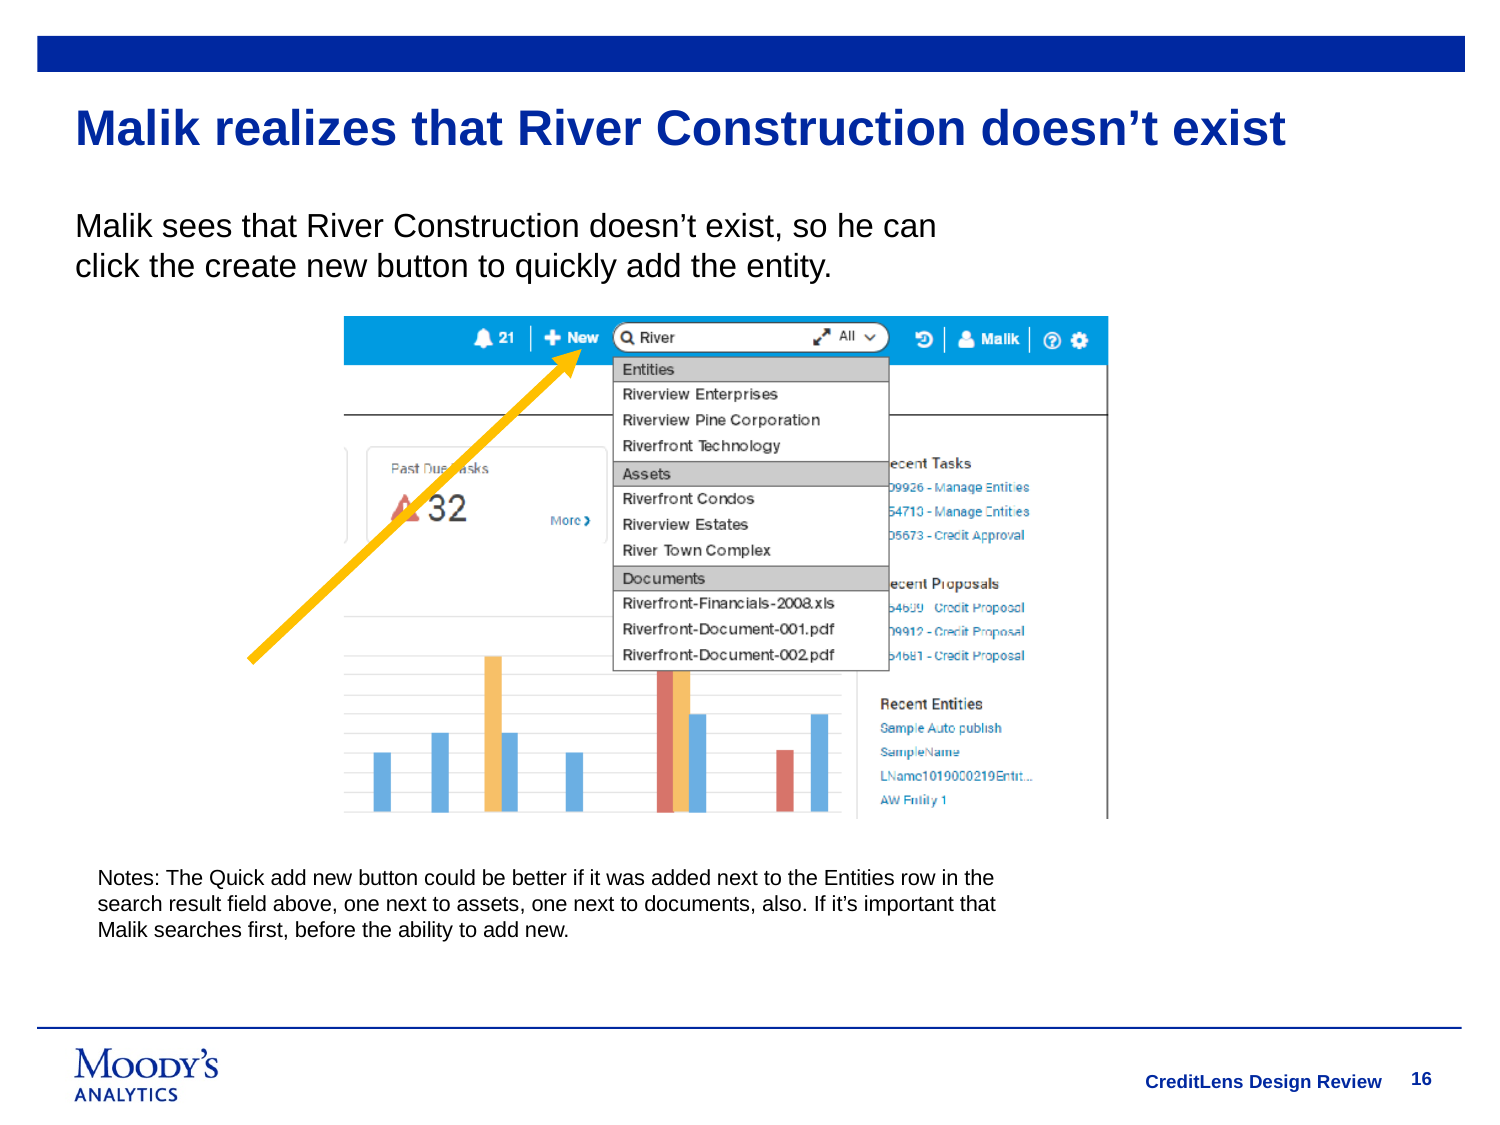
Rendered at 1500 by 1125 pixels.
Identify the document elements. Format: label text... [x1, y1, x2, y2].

list Malik sees that River Construction doesn’t exist, so he can click the create new button to quickly add the entity. [74, 204, 1011, 289]
picture [65, 1037, 230, 1110]
list Notes: The Quick add new button could be better if it was added next to the Entities row in the search result field above, one next to assets, one next to documents, also. If it’s important that Malik searches first, before the ability to add new. [97, 862, 1033, 948]
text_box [249, 348, 582, 662]
title Malik realizes that River Construction doesn’t exist [74, 104, 1426, 157]
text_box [343, 315, 1109, 819]
